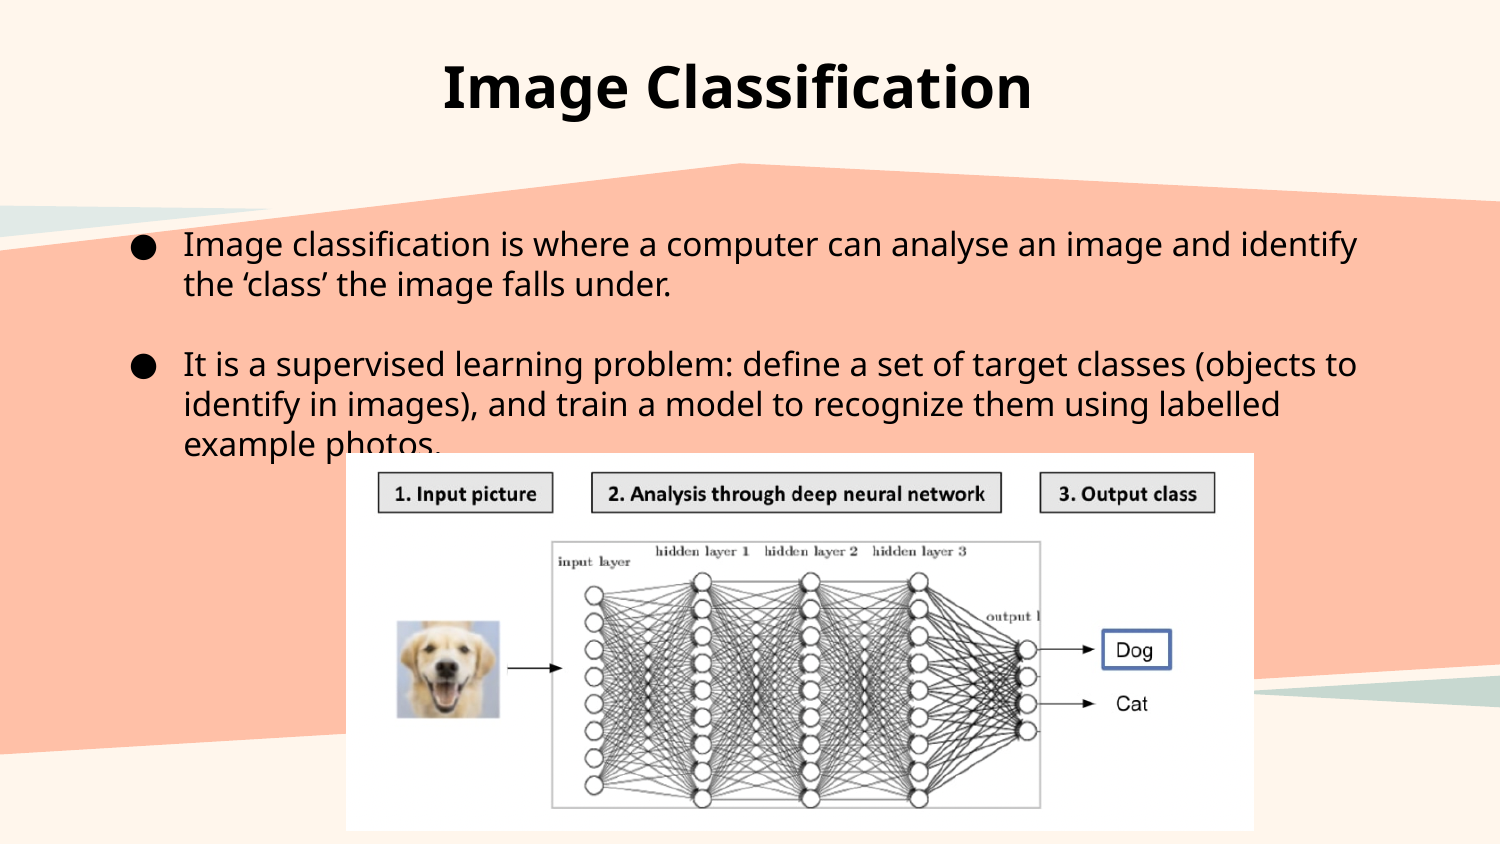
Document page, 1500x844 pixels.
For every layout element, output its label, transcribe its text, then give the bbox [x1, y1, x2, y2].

title Image Classification [84, 36, 1394, 136]
picture [346, 453, 1254, 831]
text_box Image classification is where a computer can analyse an image and identify the ‘class’ the image falls under. It is a supervised learning problem: define a set of target classes (objects to identify in images), and train a model to recognize them using labelled example photos. [93, 208, 1385, 518]
